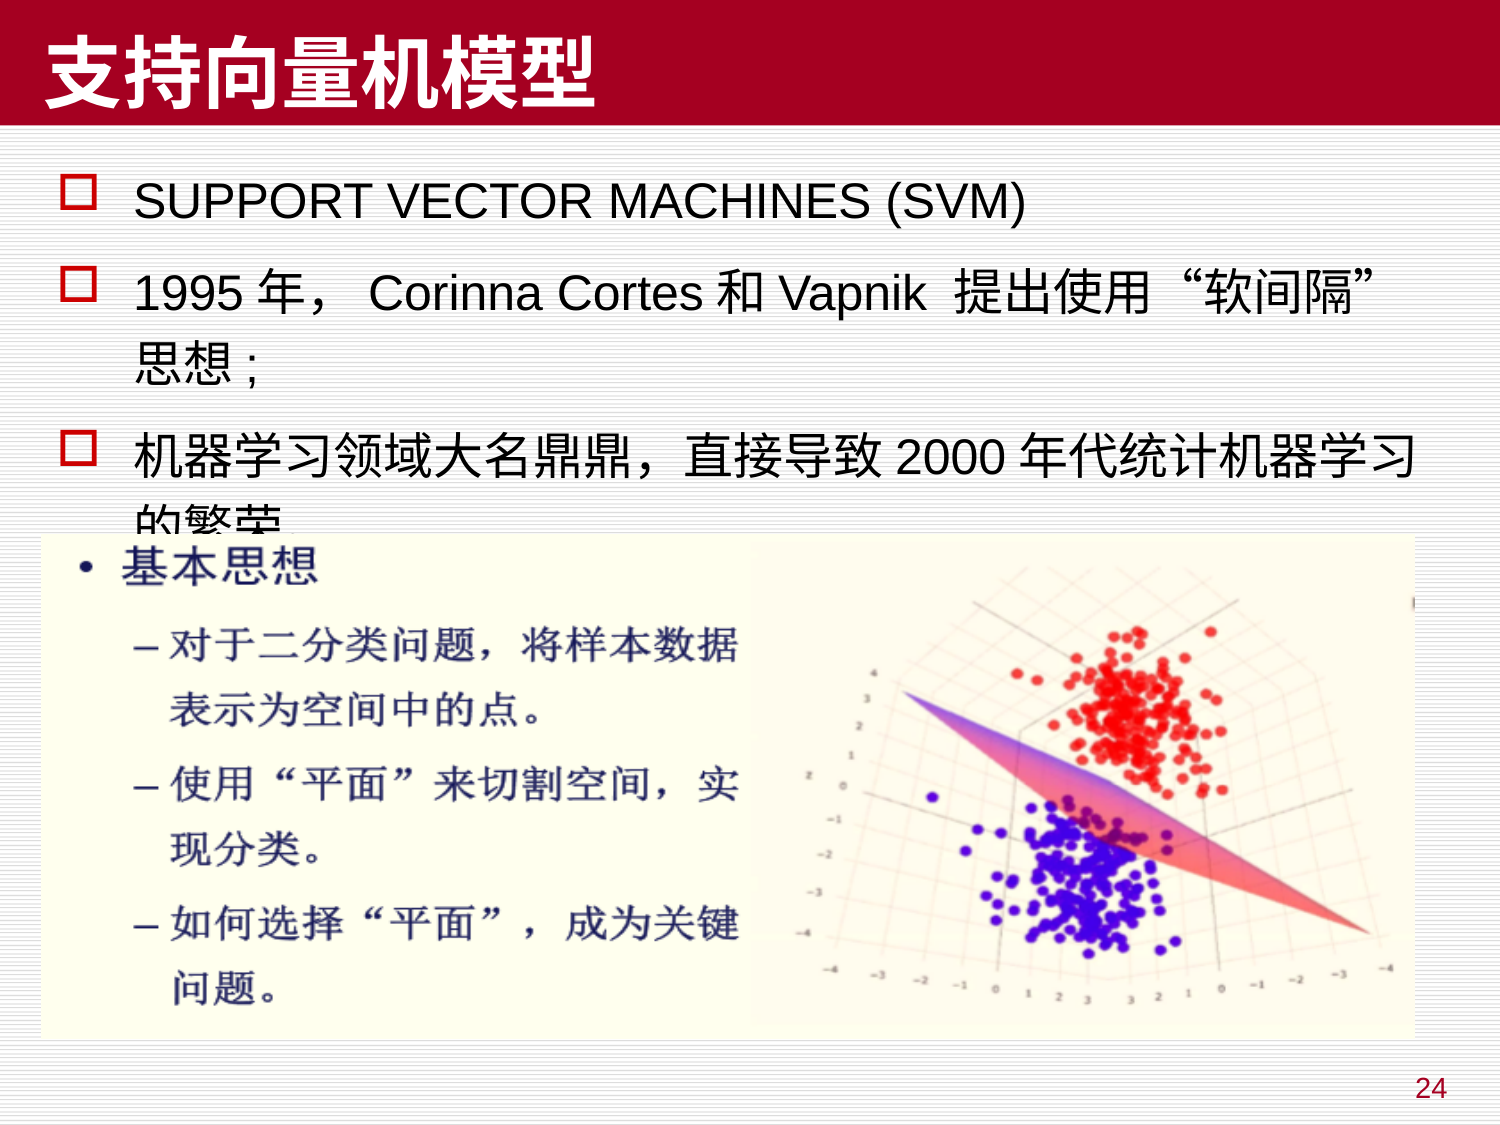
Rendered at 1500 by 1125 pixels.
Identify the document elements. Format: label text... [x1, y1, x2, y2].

list SUPPORT VECTOR MACHINES (SVM) 1995年，Corinna Cortes和Vapnik 提出使用“软间隔”思想; 机器学习领域大名鼎鼎，直接导致2000年代统计机器学习的繁荣。 [41, 148, 1459, 500]
slide_number 24 [1137, 1062, 1463, 1122]
picture [0, 126, 1500, 1125]
title 支持向量机模型 [0, 0, 1500, 126]
